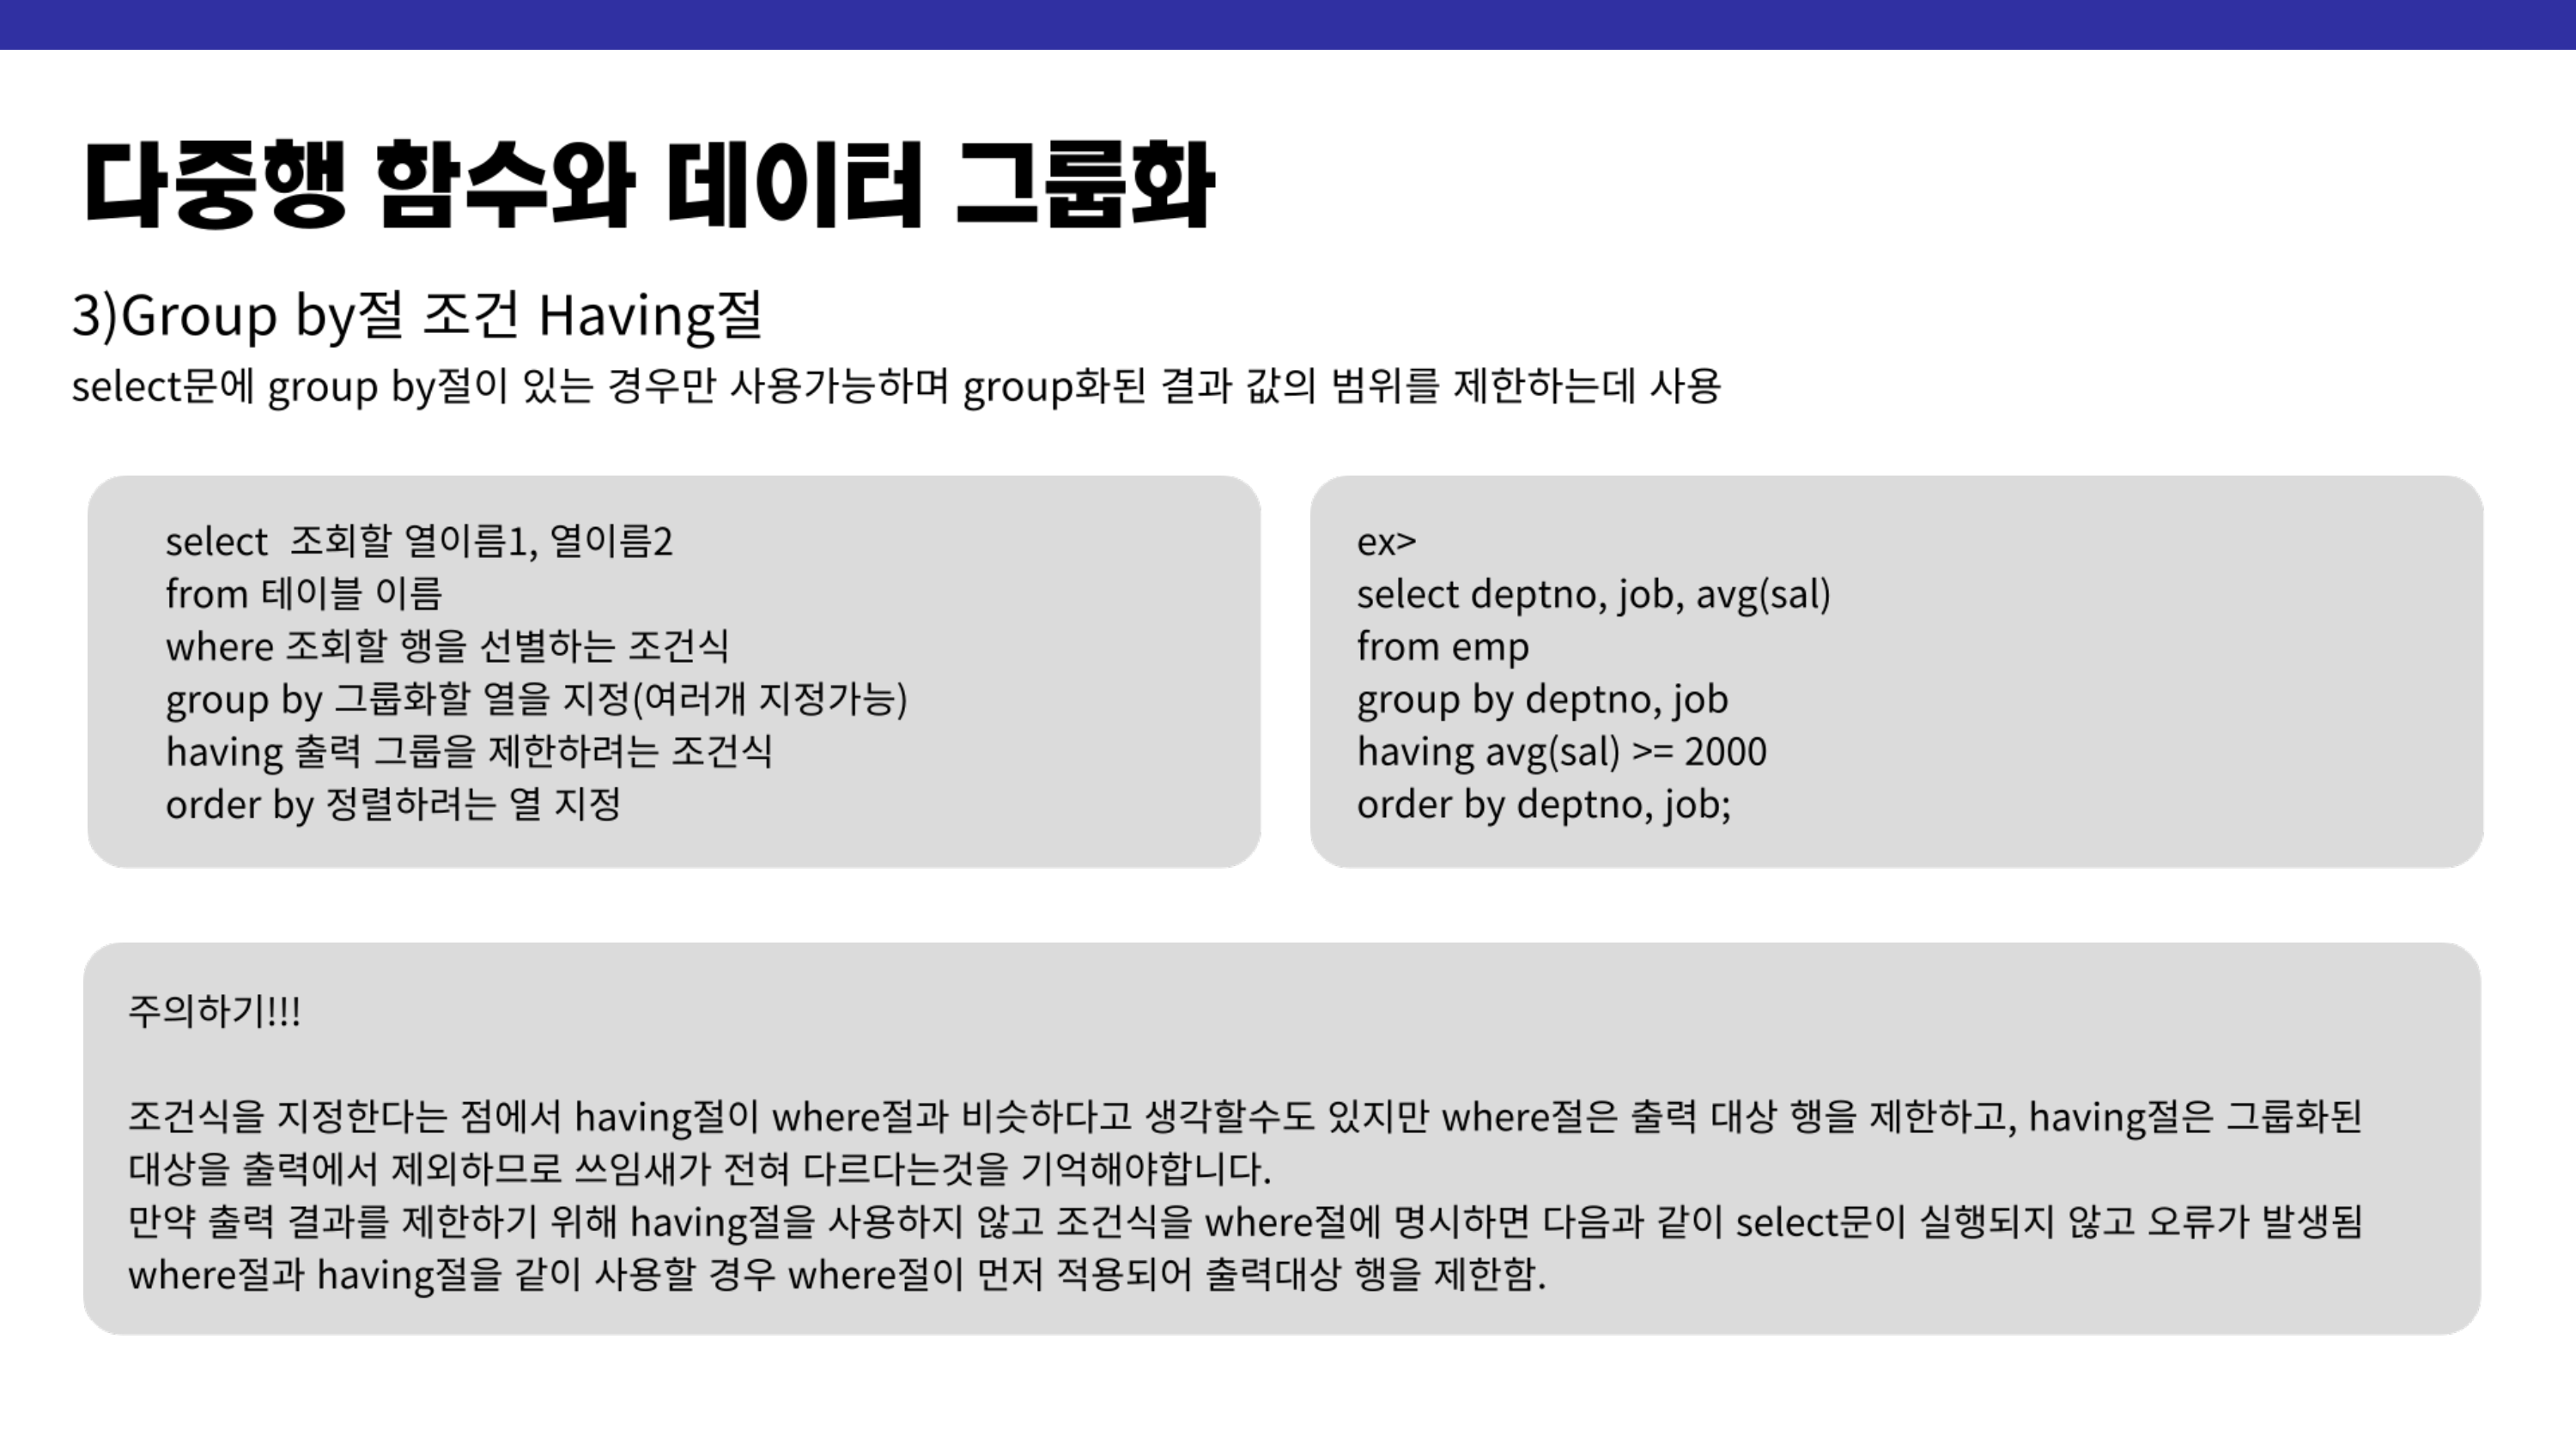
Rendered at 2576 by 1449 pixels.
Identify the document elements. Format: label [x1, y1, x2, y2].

picture [121, 979, 2385, 1314]
text_box [1310, 476, 2485, 869]
picture [159, 508, 927, 844]
text_box [83, 942, 2482, 1336]
text_box [0, 0, 2576, 50]
picture [63, 117, 1749, 439]
picture [1352, 508, 1850, 848]
text_box [87, 476, 1262, 869]
